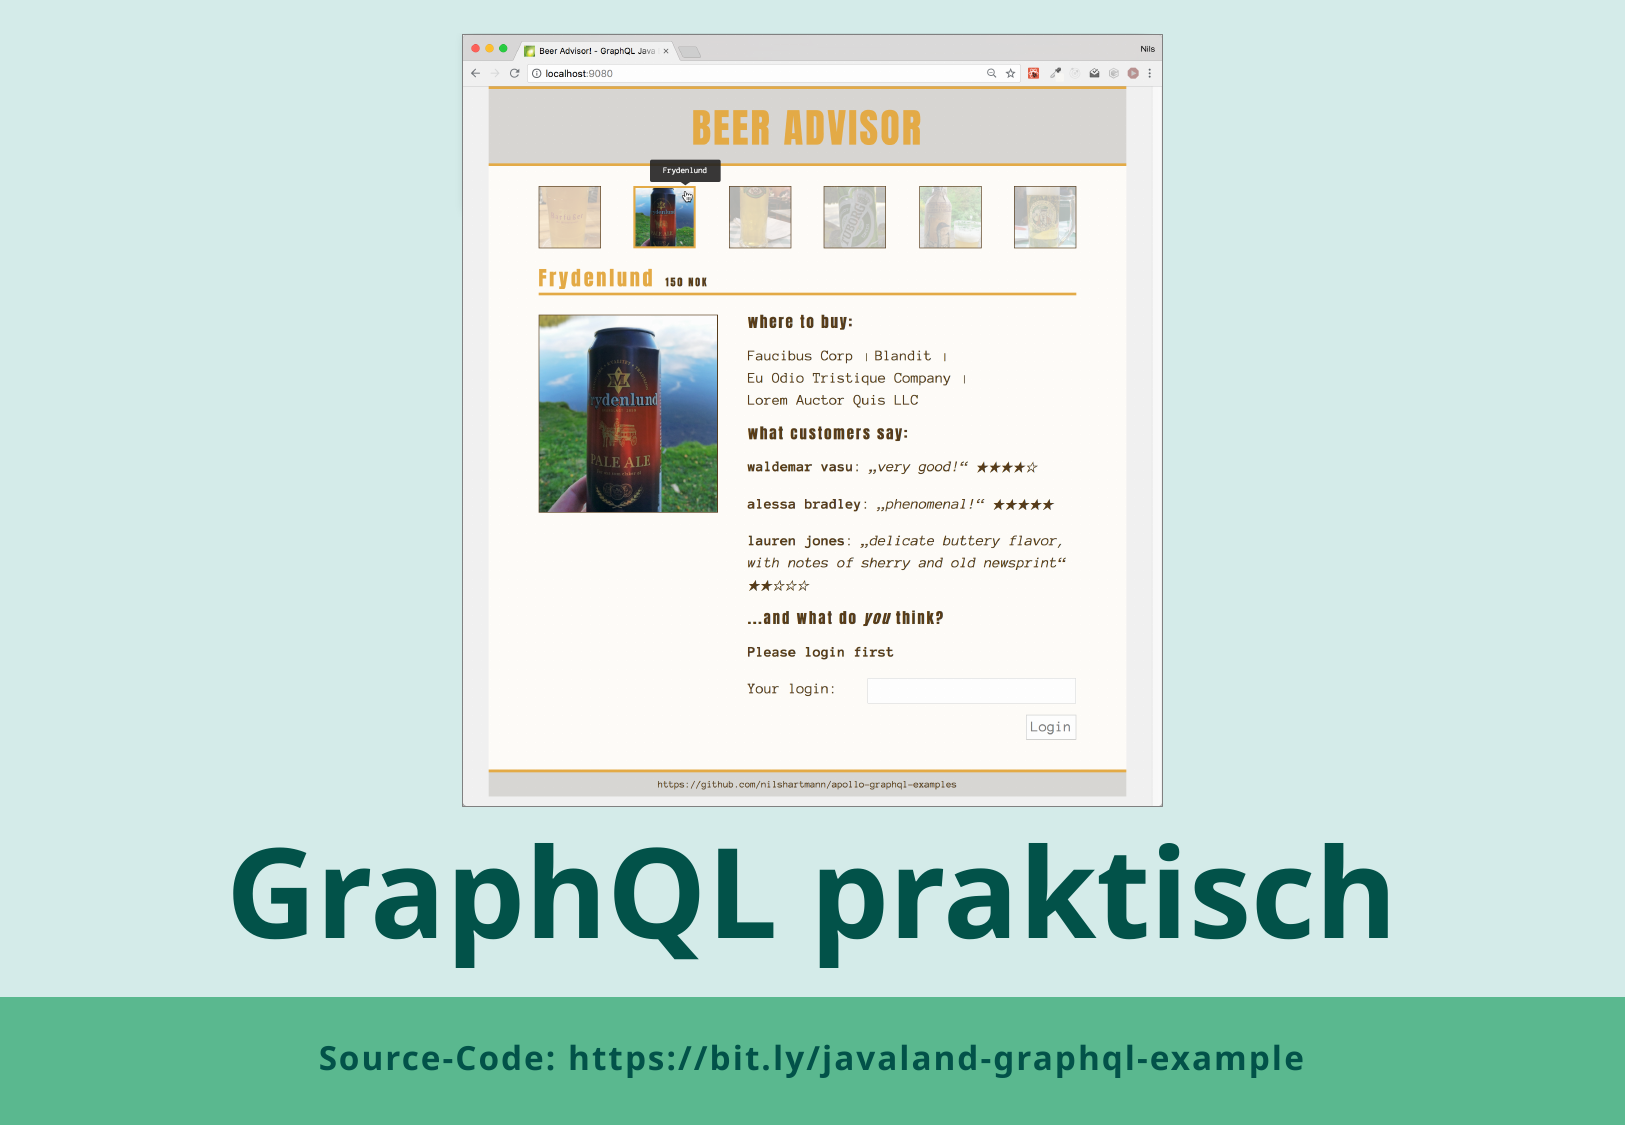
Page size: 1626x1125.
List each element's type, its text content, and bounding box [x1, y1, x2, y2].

picture [463, 35, 1162, 806]
text_box GraphQL praktisch [0, 805, 1625, 971]
title Source-Code: https://bit.ly/javaland-graphql-example [0, 995, 1625, 1125]
